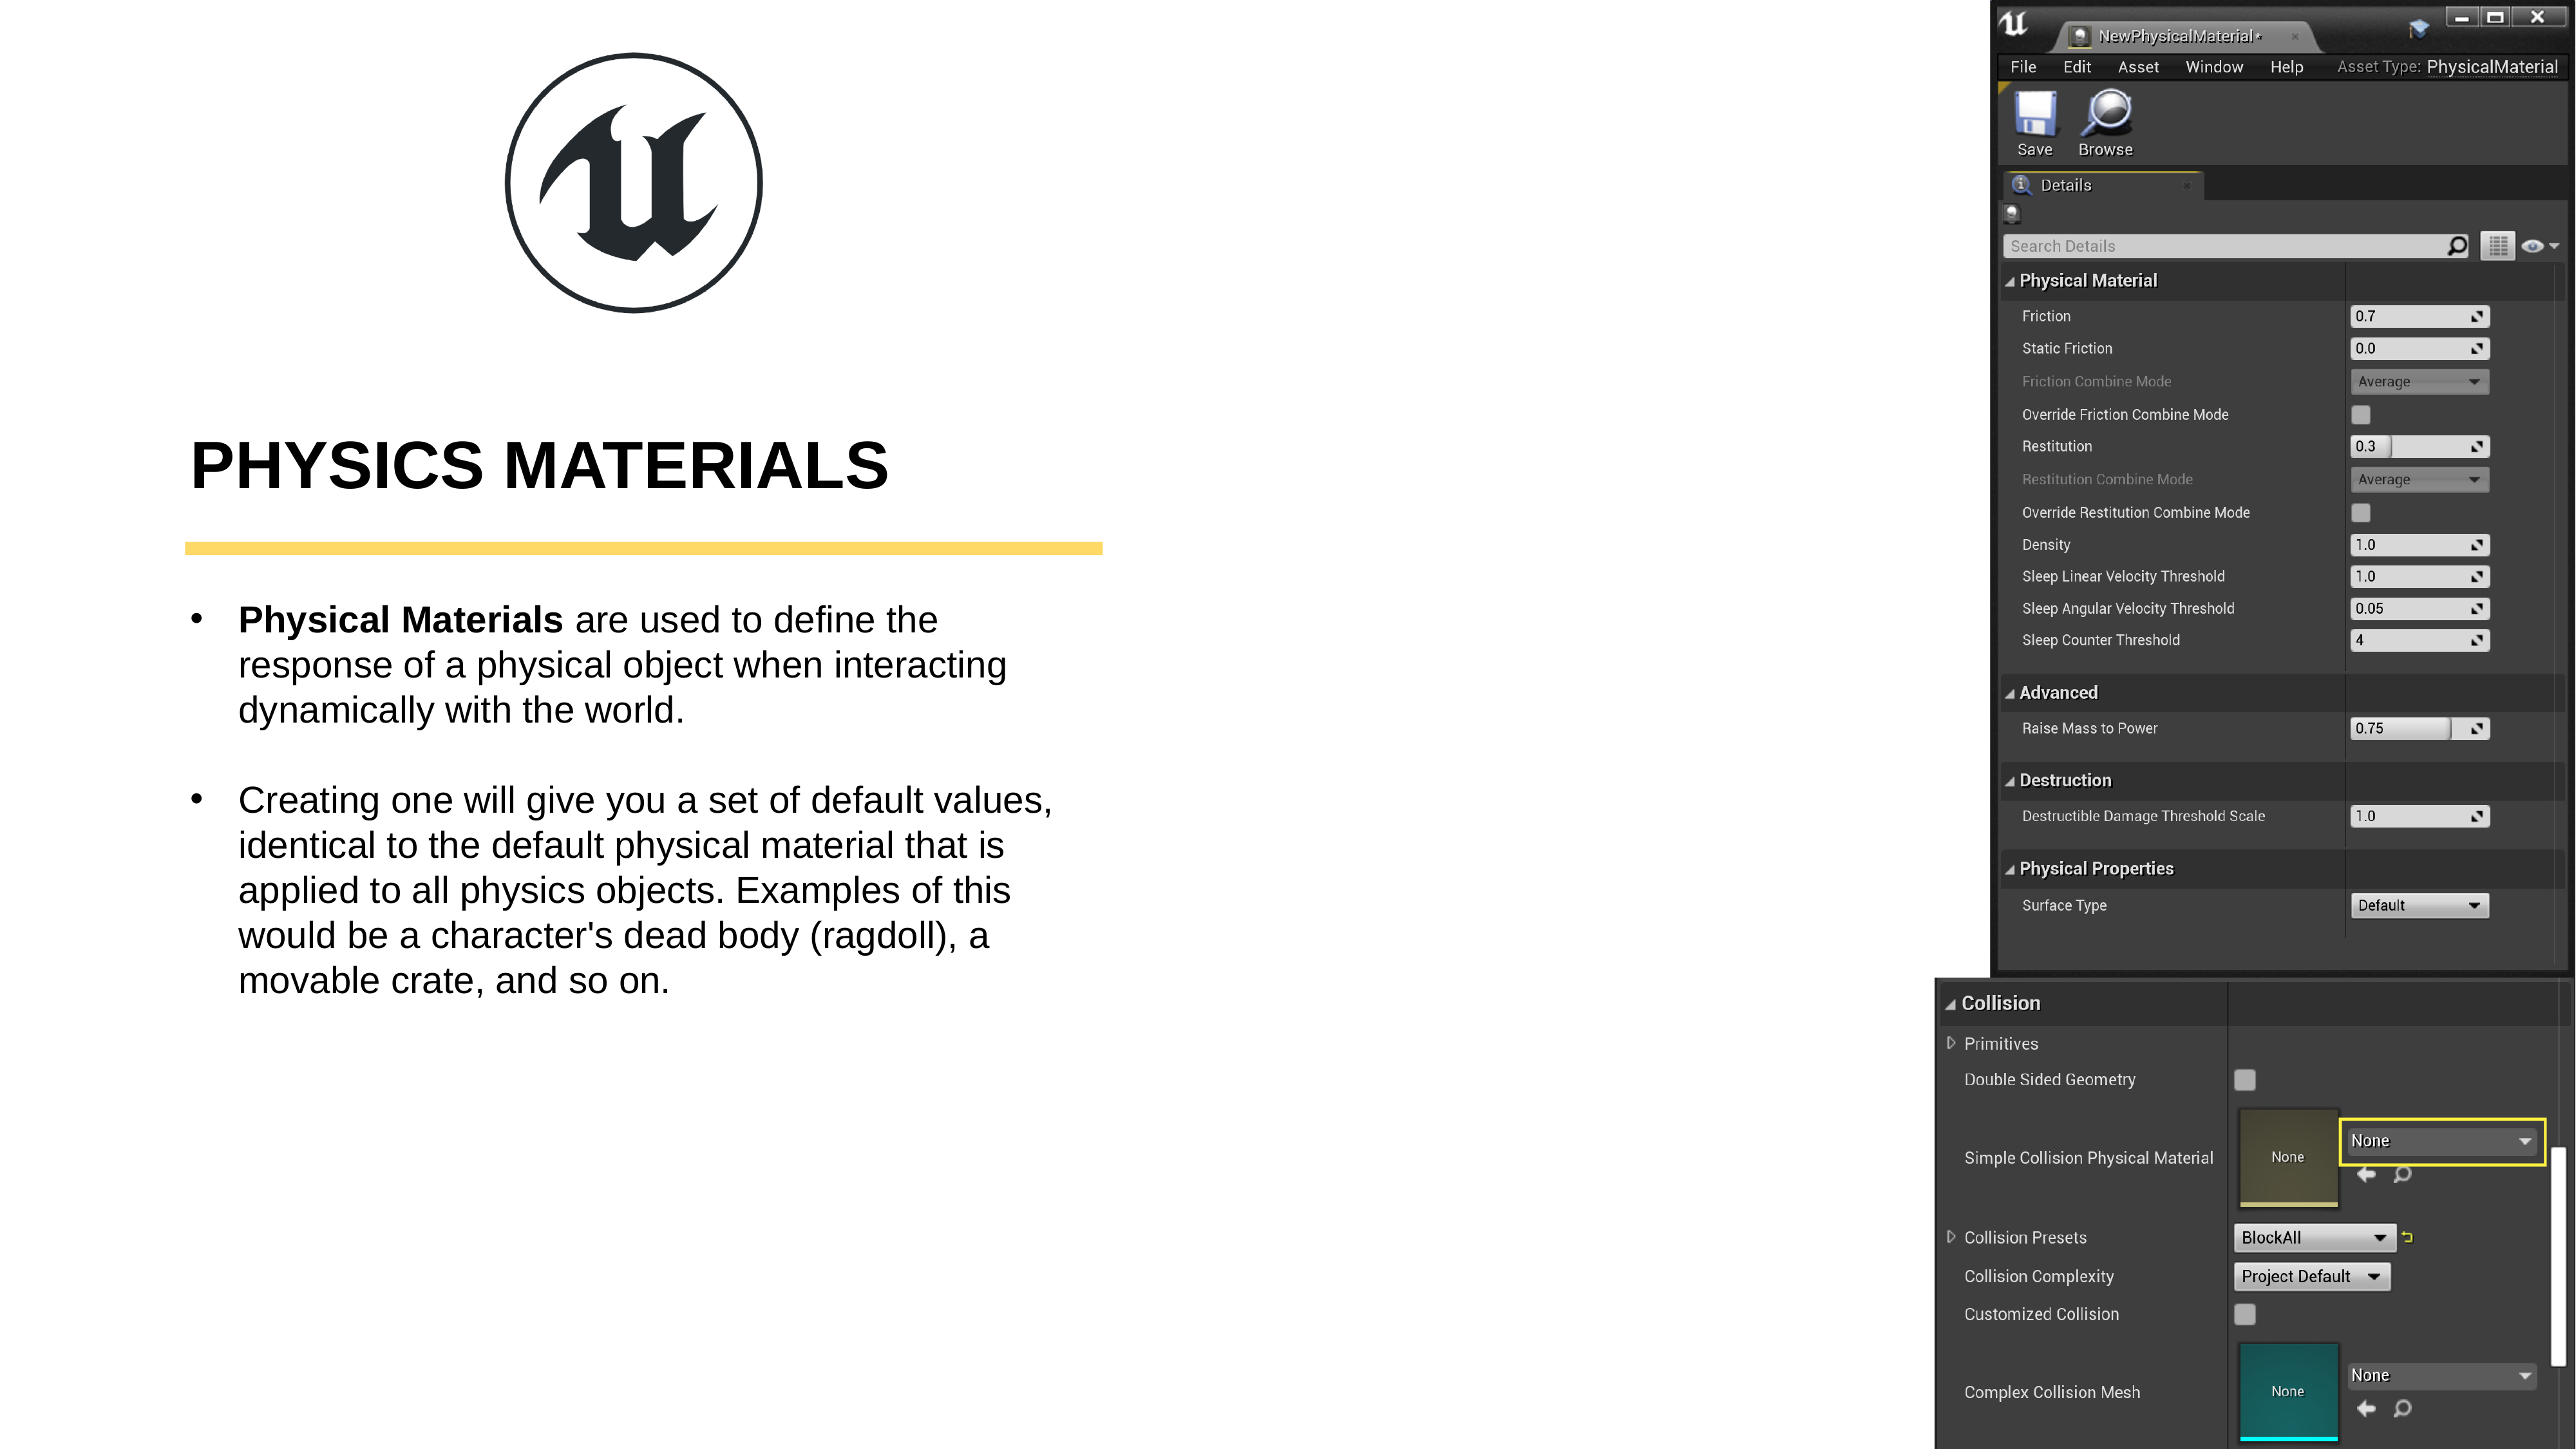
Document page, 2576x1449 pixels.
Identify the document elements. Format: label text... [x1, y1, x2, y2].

text_box [185, 542, 1103, 556]
picture [495, 42, 773, 327]
text_box PHYSICS MATERIALS [185, 416, 1133, 507]
text_box Physical Materials are used to define the response of a physical object when interacting dynamically with the world. Creating one will give you a set of default values, identical to the default physical material that is applied to all physics objects. Examples of this would be a character's dead body (ragdoll), a movable crate, and so on. [185, 590, 1084, 1007]
picture [1934, 0, 2575, 1449]
